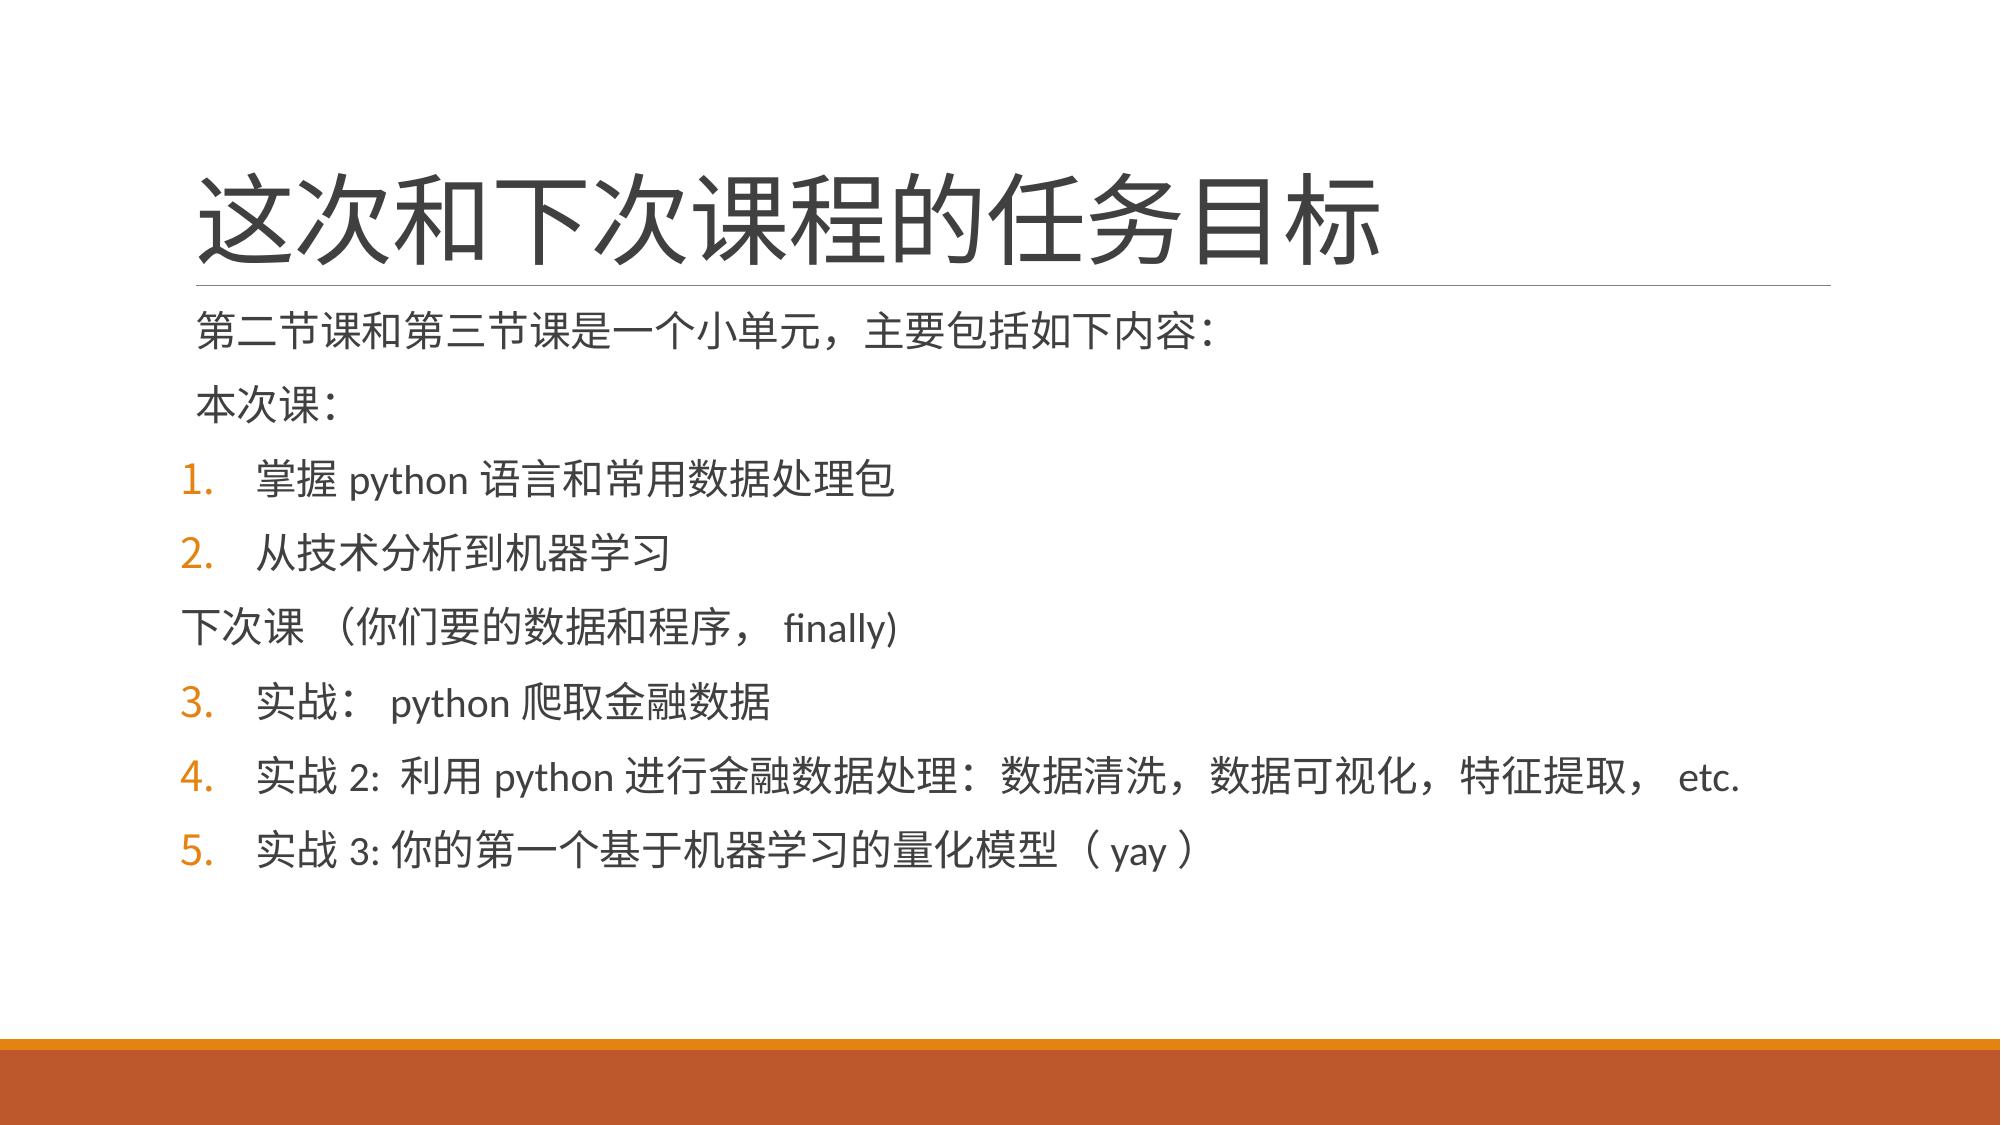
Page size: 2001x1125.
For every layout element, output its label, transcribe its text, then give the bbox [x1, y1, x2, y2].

list 第二节课和第三节课是一个小单元，主要包括如下内容： 本次课： 掌握python语言和常用数据处理包 从技术分析到机器学习 下次课 （你们要的数据和程序，finally) 实战：python爬取金融数据 实战2: 利用python进行金融数据处理：数据清洗，数据可视化，特征提取，etc. 实战3:你的第一个基于机器学习的量化模型（yay） [180, 302, 1830, 963]
title 这次和下次课程的任务目标 [180, 47, 1830, 285]
